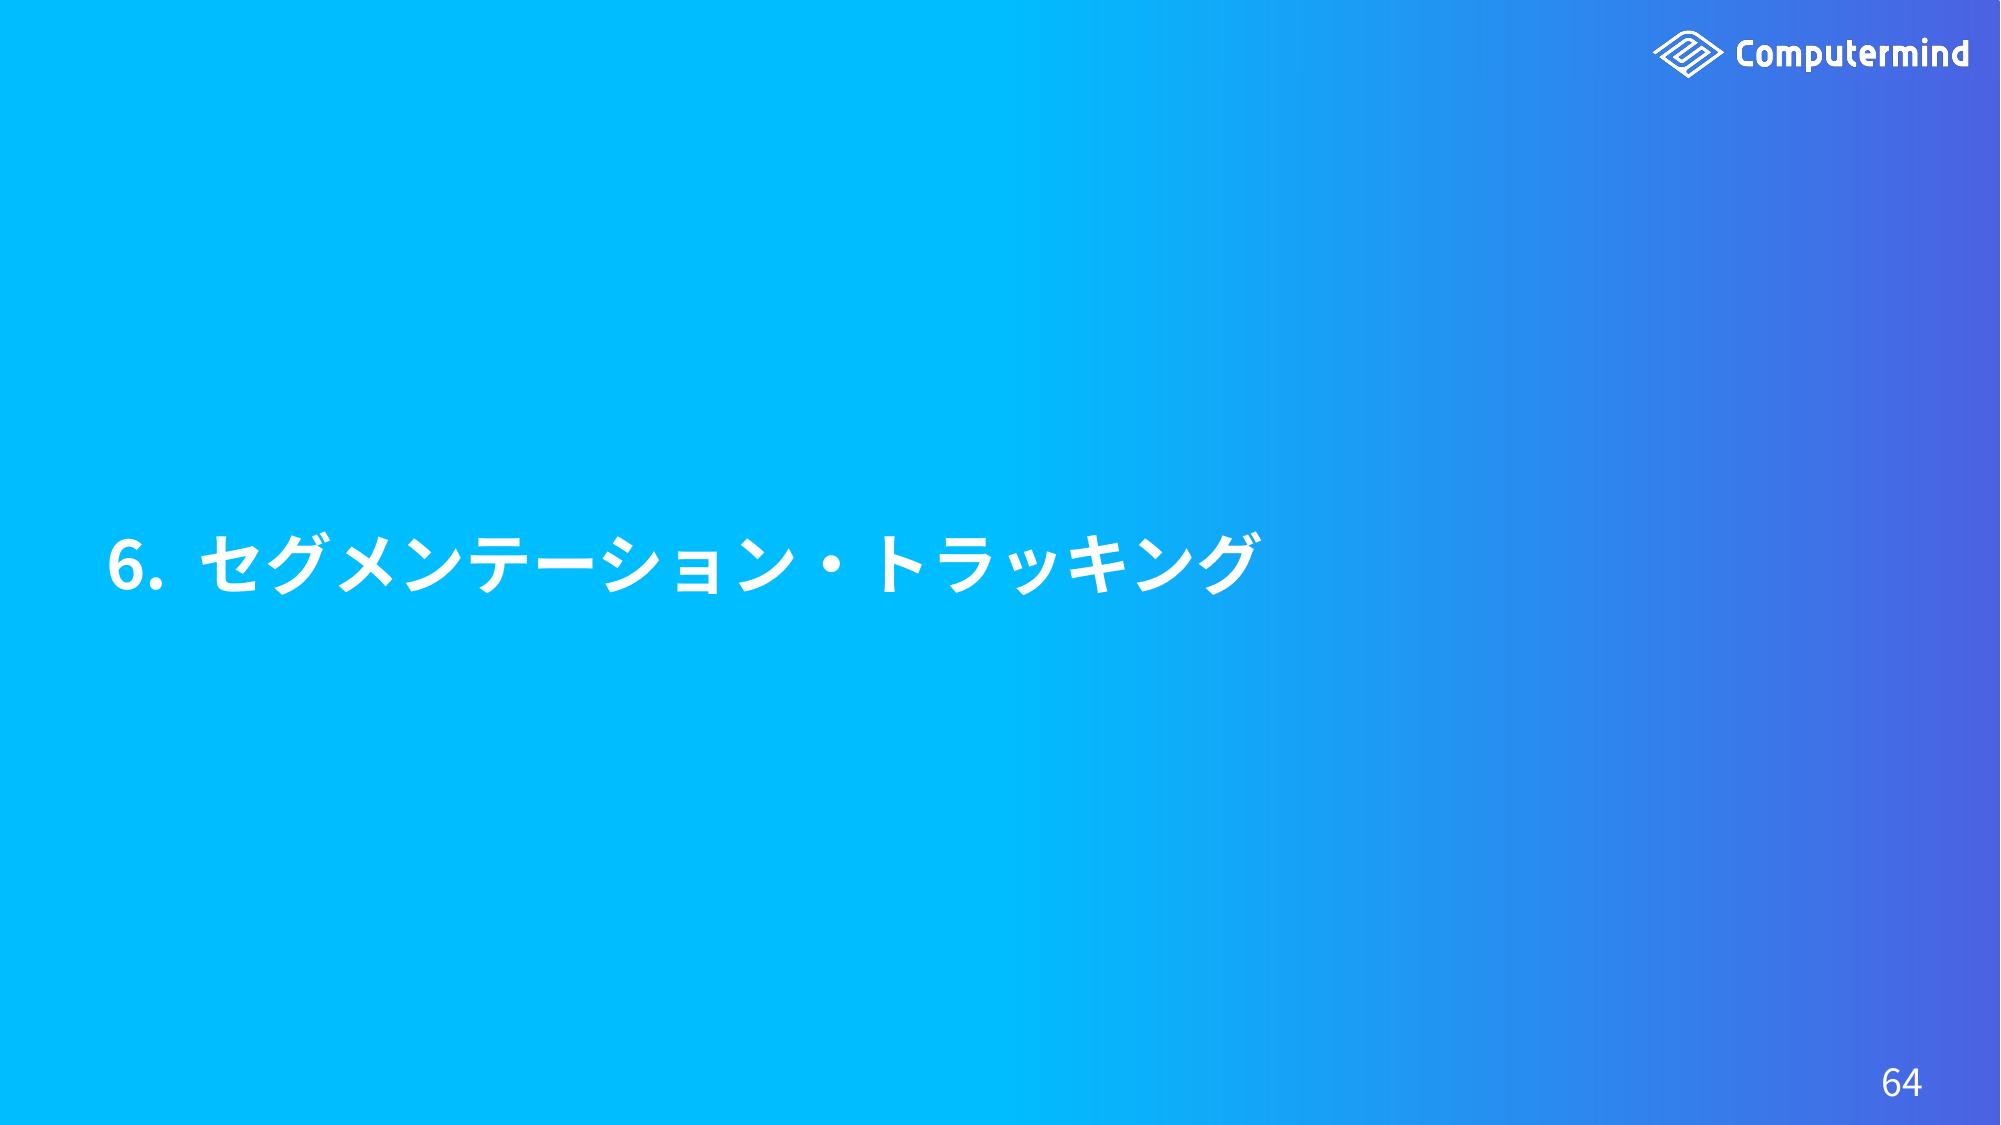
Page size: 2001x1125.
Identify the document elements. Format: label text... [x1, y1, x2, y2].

slide_number 64 [1471, 1051, 1938, 1092]
picture [1652, 26, 1970, 78]
title 6. セグメンテーション・トラッキング [91, 500, 1807, 625]
